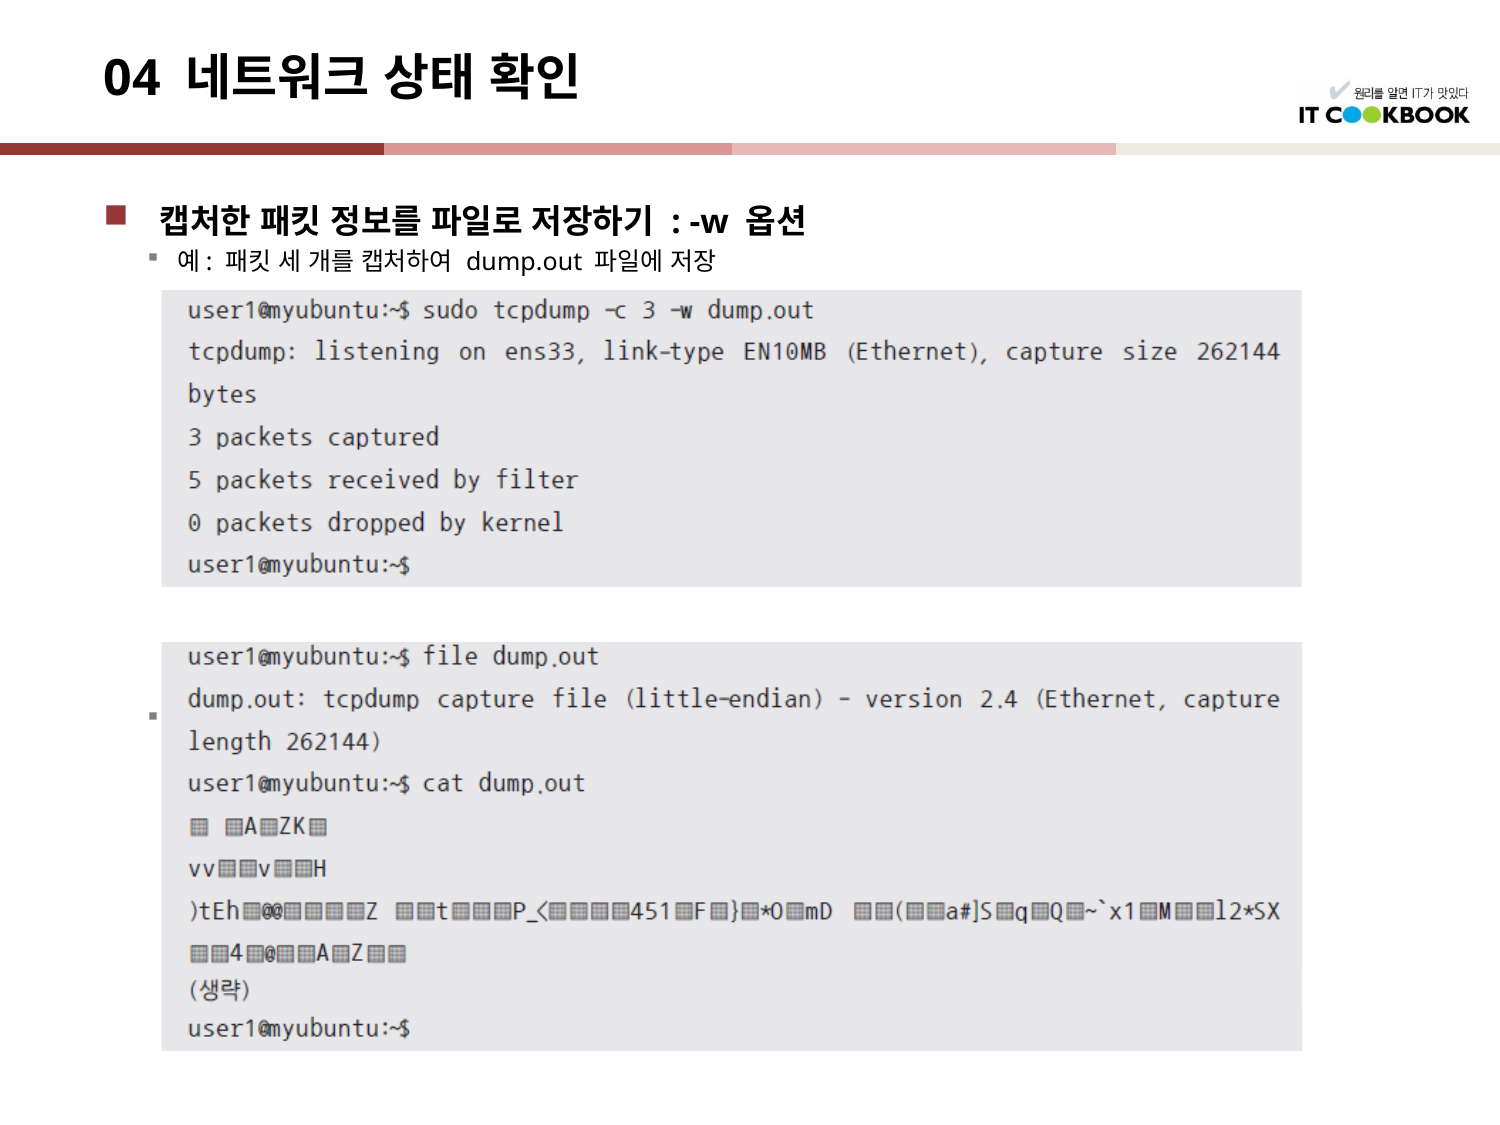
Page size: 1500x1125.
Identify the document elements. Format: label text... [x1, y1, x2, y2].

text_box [159, 642, 1312, 1051]
list 캡처한 패킷 정보를 파일로 저장하기 : -w 옵션 예: 패킷 세 개를 캡처하여 dump.out 파일에 저장 예: cat 명령으로 dump.out 파일을 확인하면 이상한 문자가 출력되므로 -r 옵션으로 내용 확인 [88, 172, 1436, 1059]
picture [159, 290, 1309, 587]
title 04 네트워크 상태 확인 [88, 30, 1330, 121]
picture [1295, 78, 1473, 125]
